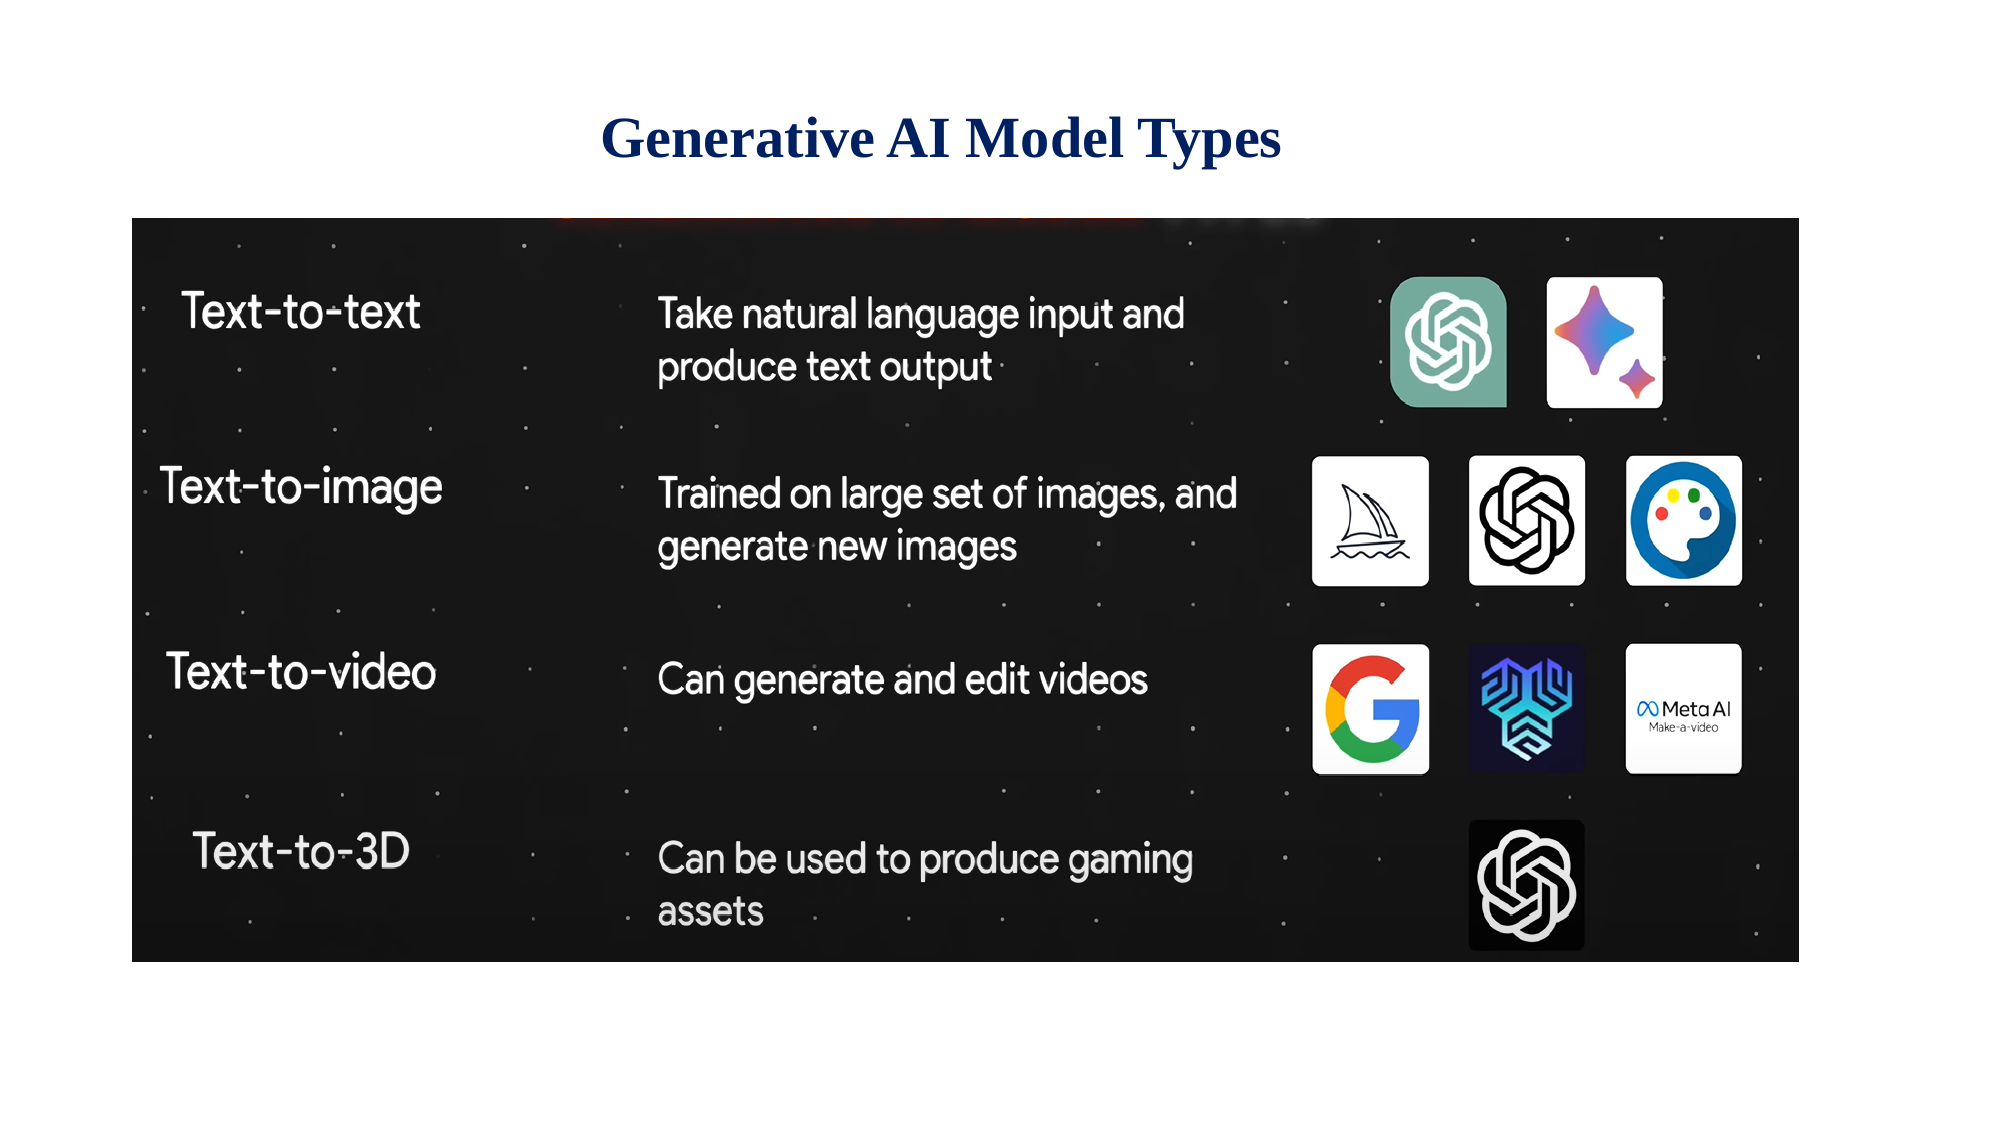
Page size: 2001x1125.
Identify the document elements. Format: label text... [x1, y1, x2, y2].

text_box Generative AI Model Types [228, 92, 1662, 177]
picture [132, 218, 1799, 962]
